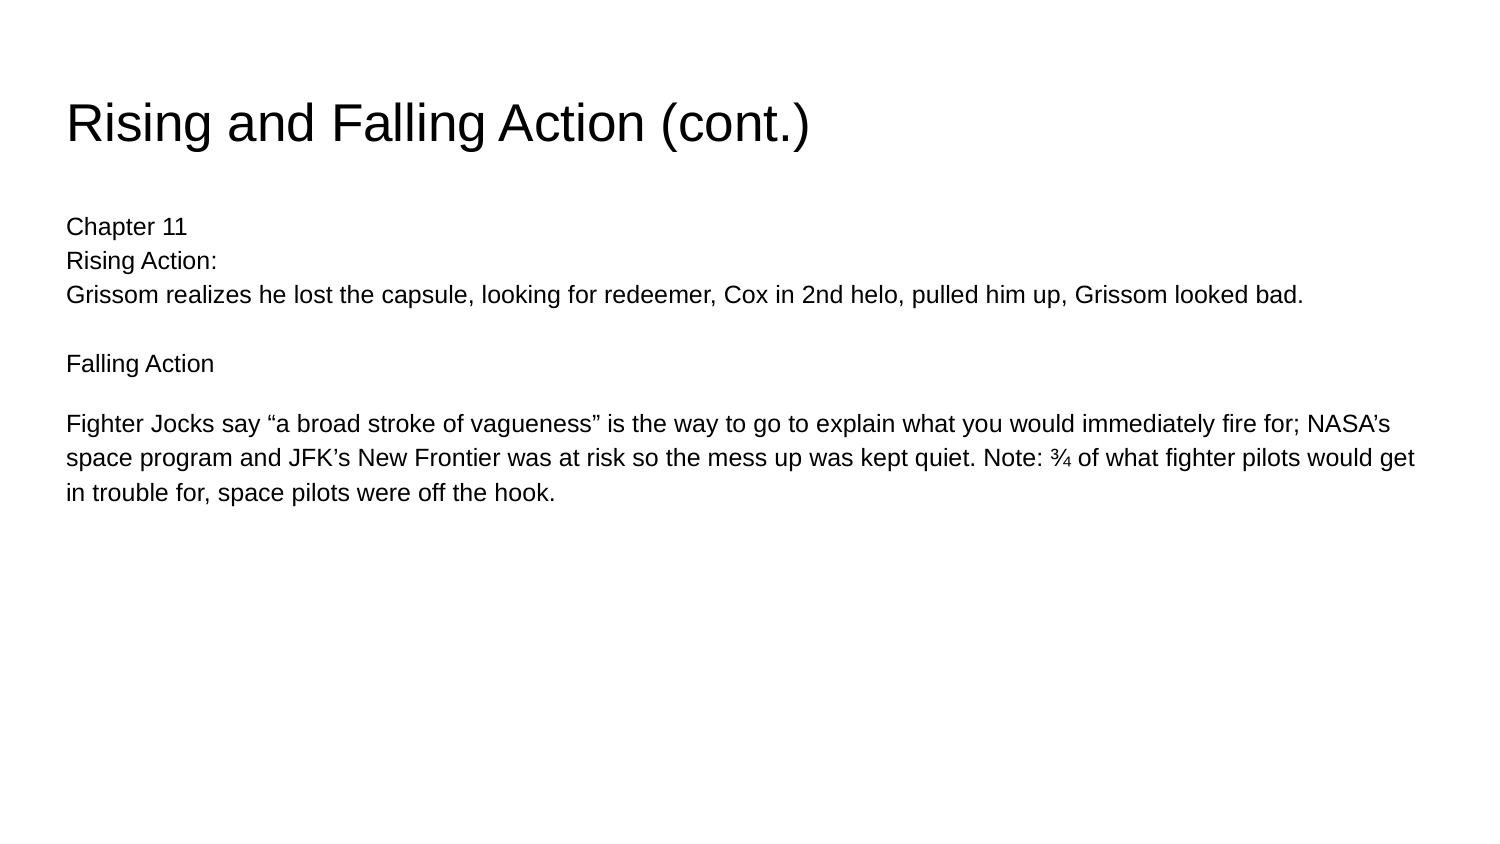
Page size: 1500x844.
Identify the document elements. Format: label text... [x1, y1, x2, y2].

list Chapter 11 Rising Action: Grissom realizes he lost the capsule, looking for redeemer, Cox in 2nd helo, pulled him up, Grissom looked bad. Falling Action Fighter Jocks say “a broad stroke of vagueness” is the way to go to explain what you would immediately fire for; NASA’s space program and JFK’s New Frontier was at risk so the mess up was kept quiet. Note: ¾ of what fighter pilots would get in trouble for, space pilots were off the hook. [51, 190, 1449, 752]
title Rising and Falling Action (cont.) [51, 72, 1449, 167]
